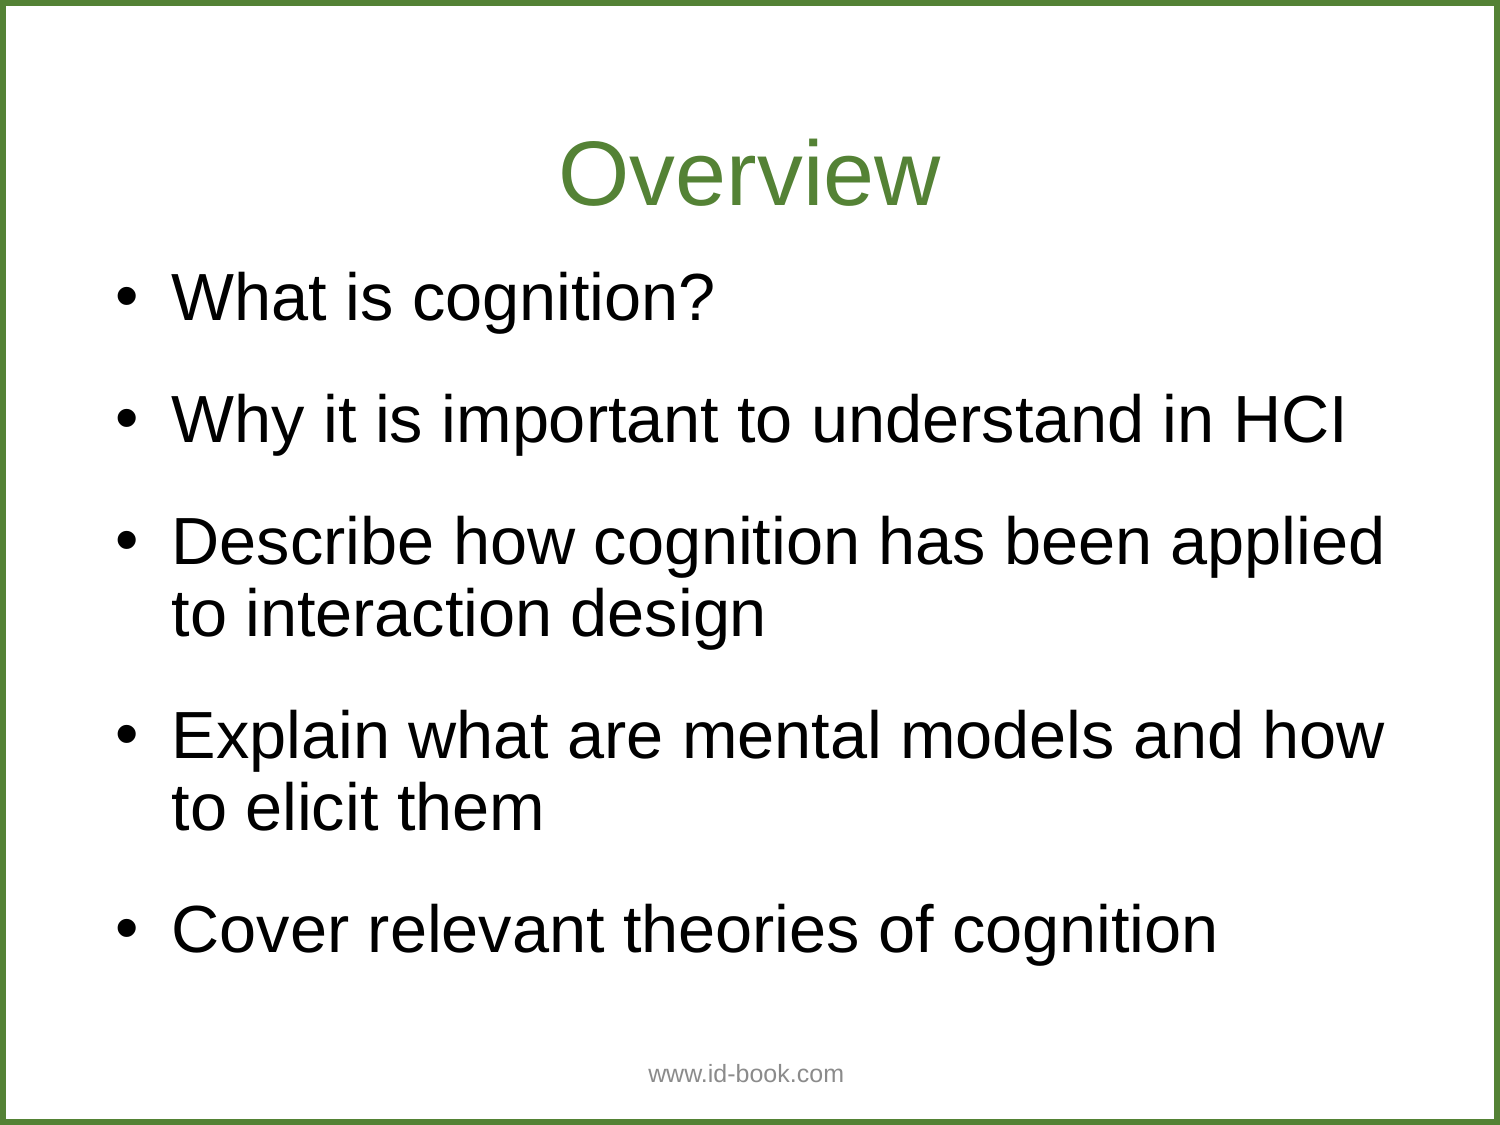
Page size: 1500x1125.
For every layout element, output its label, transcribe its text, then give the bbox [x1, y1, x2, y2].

list What is cognition? Why it is important to understand in HCI Describe how cognition has been applied to interaction design Explain what are mental models and how to elicit them Cover relevant theories of cognition [100, 255, 1451, 998]
footer www.id-book.com [512, 1042, 988, 1103]
title Overview [103, 59, 1397, 255]
